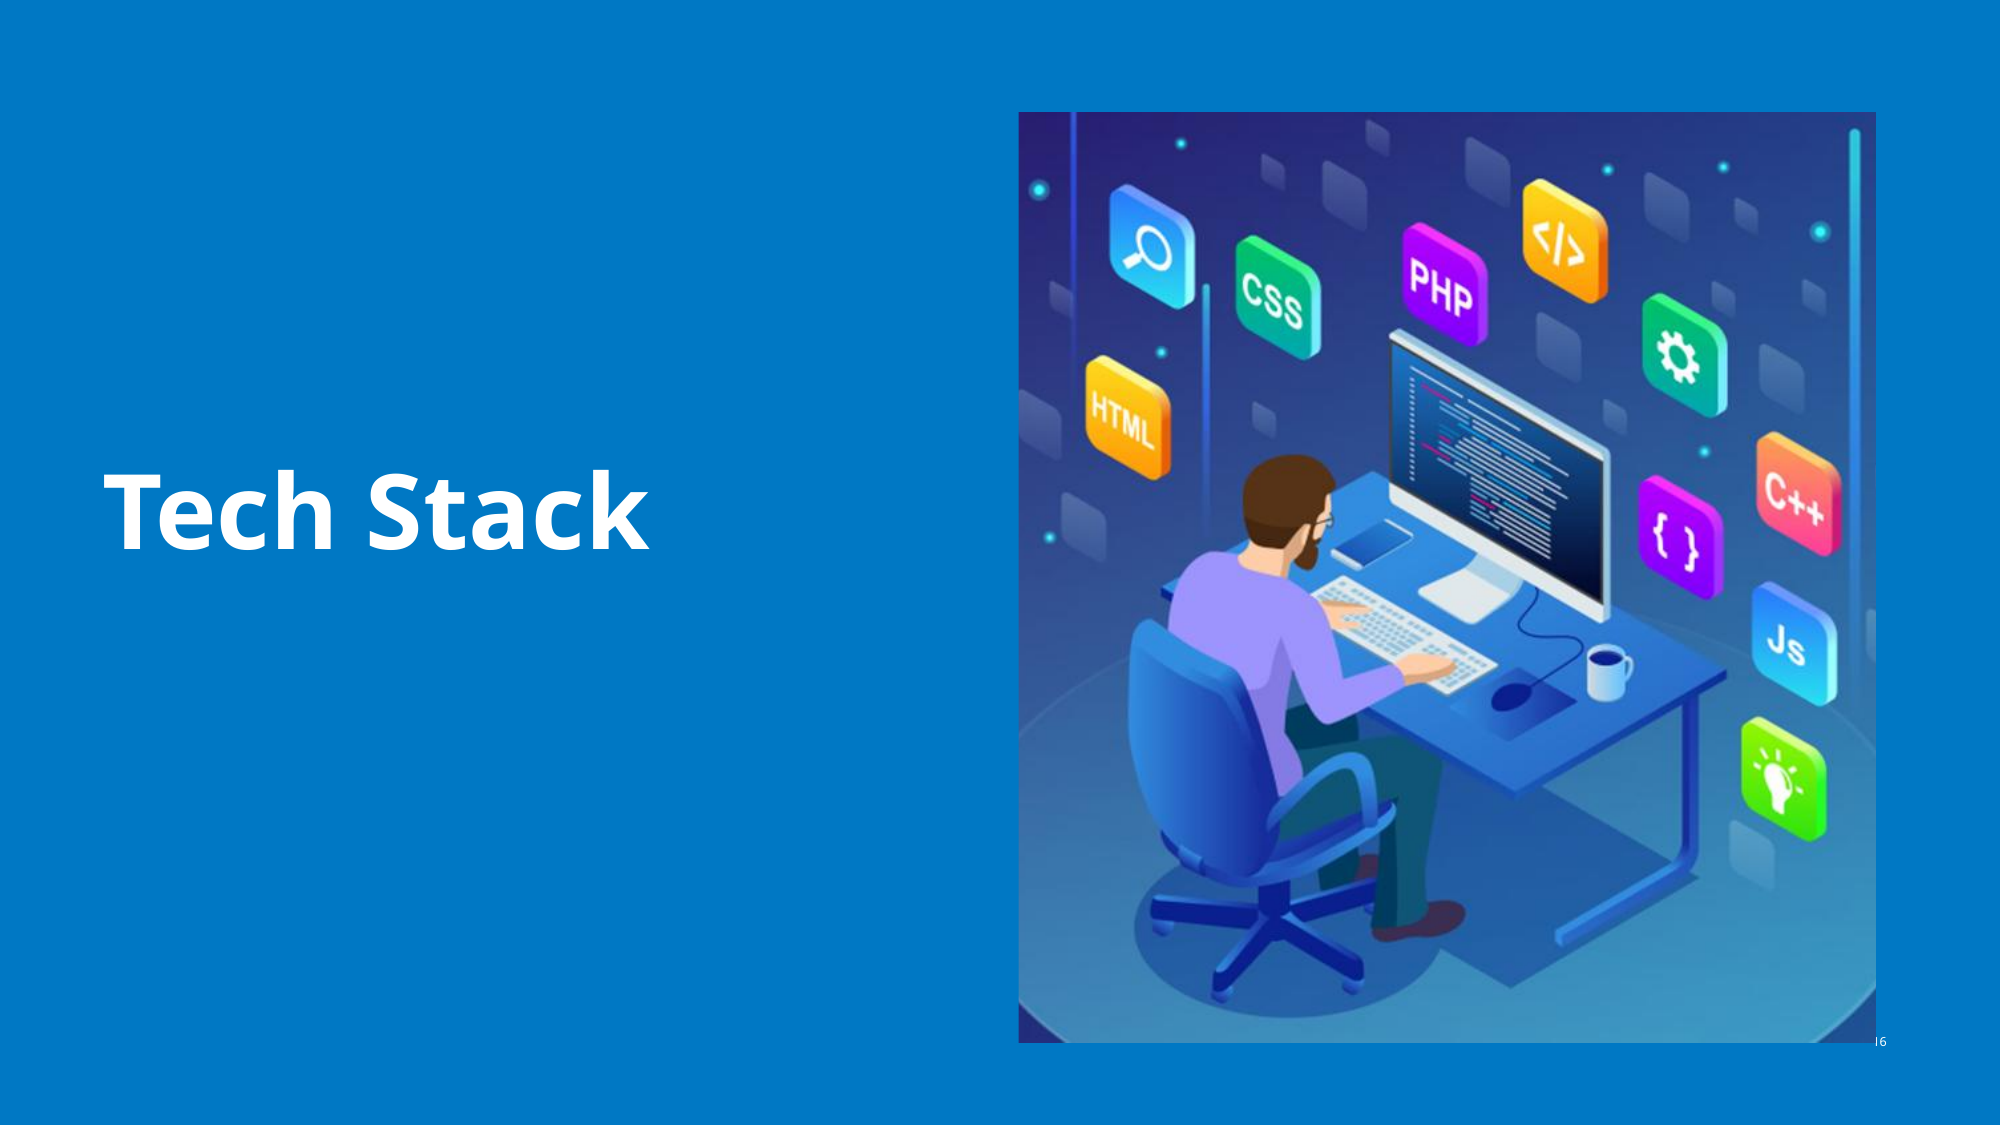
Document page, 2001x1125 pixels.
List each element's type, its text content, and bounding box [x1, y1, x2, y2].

title Tech Stack [102, 445, 783, 733]
picture [1018, 112, 1877, 1043]
slide_number ‹#› [1876, 1035, 1887, 1051]
